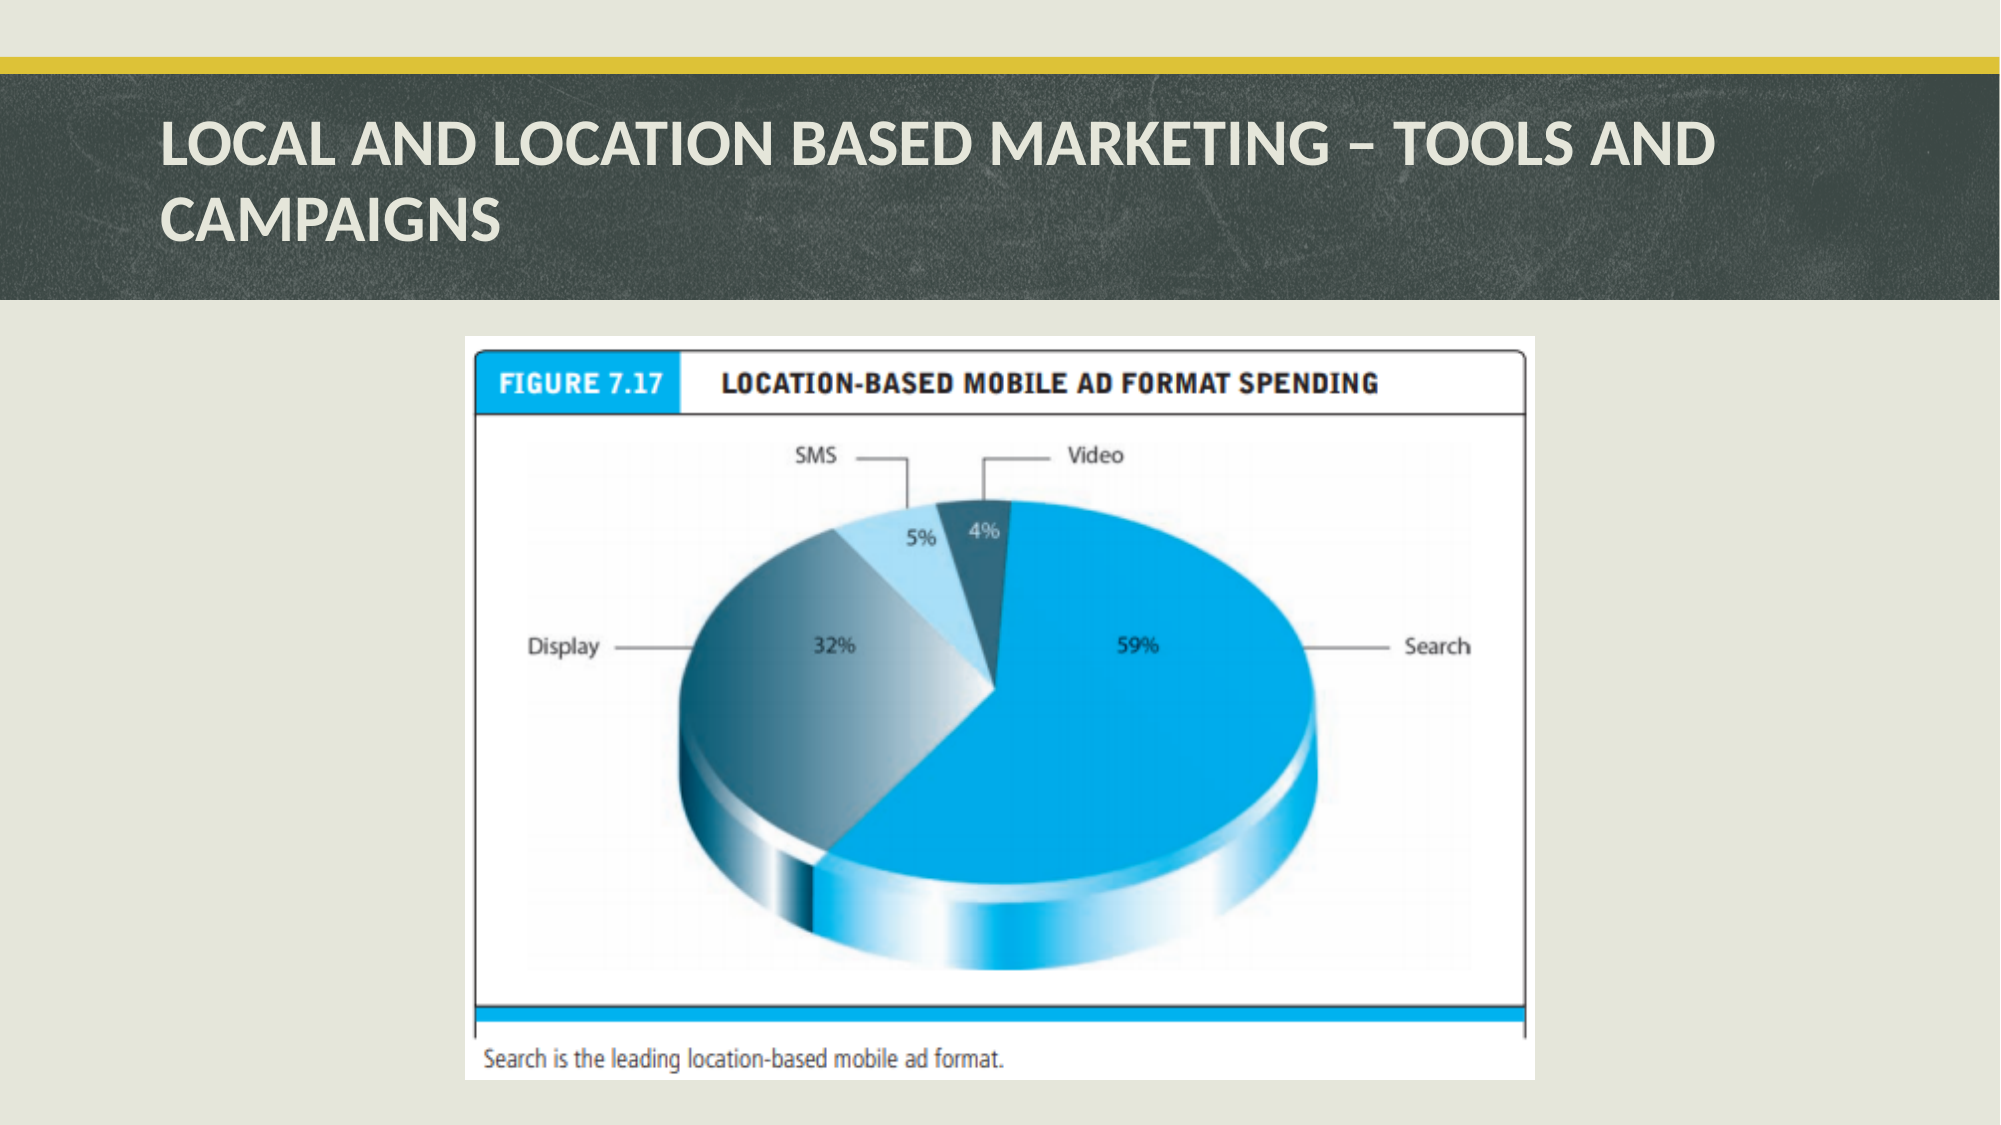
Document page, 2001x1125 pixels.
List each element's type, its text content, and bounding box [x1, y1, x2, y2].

picture [0, 74, 2000, 300]
picture [465, 336, 1535, 1080]
title LOCAL AND LOCATION BASED MARKETING – TOOLS AND CAMPAIGNS [145, 76, 1868, 285]
